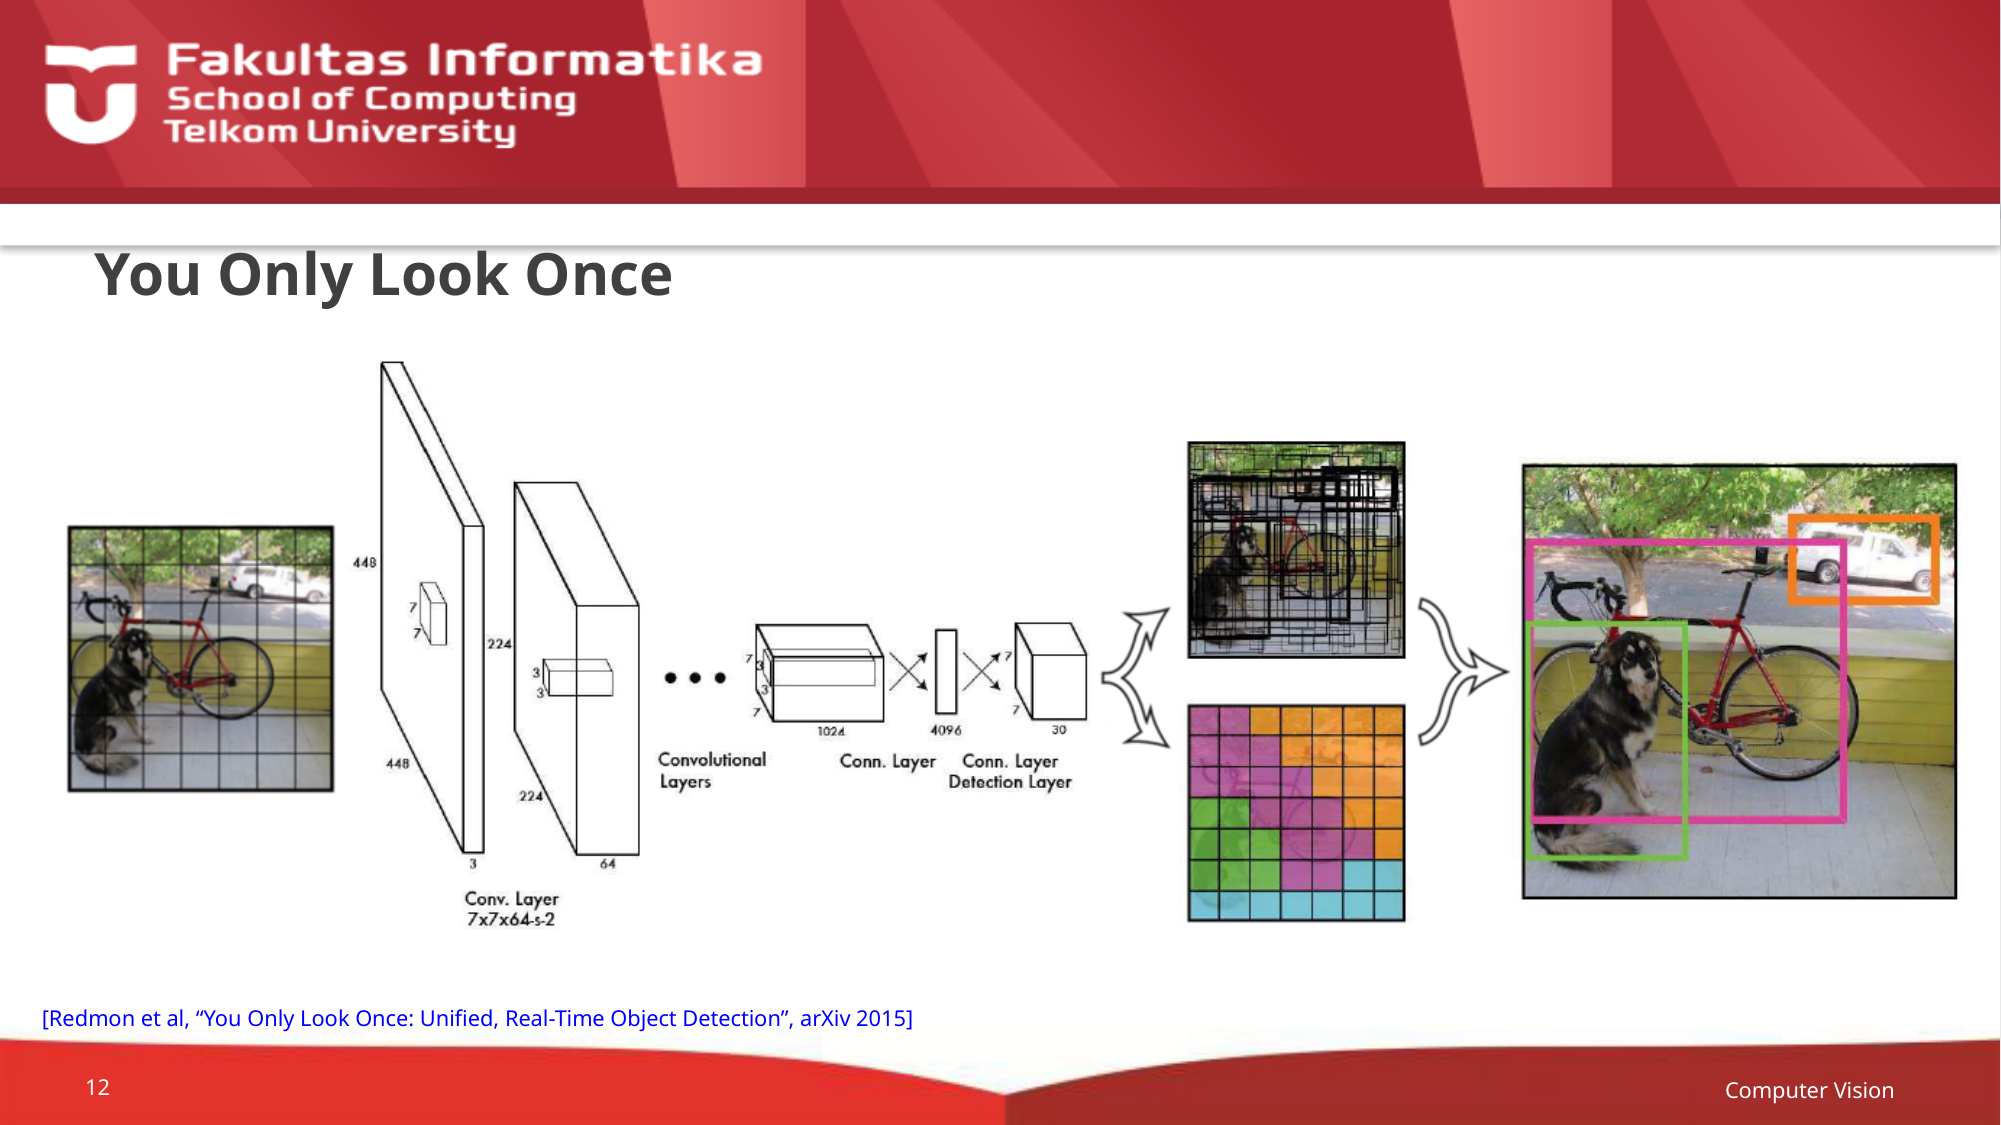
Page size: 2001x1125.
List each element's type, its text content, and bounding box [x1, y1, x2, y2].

picture [0, 0, 2001, 1125]
text_box [Redmon et al, “You Only Look Once: Unified, Real-Time Object Detection”, arXiv 2015] [27, 997, 1000, 1039]
list Computer Vision [1185, 1058, 1911, 1119]
picture [52, 355, 1969, 946]
title You Only Look Once [79, 219, 1901, 325]
slide_number 12 [85, 1058, 164, 1119]
